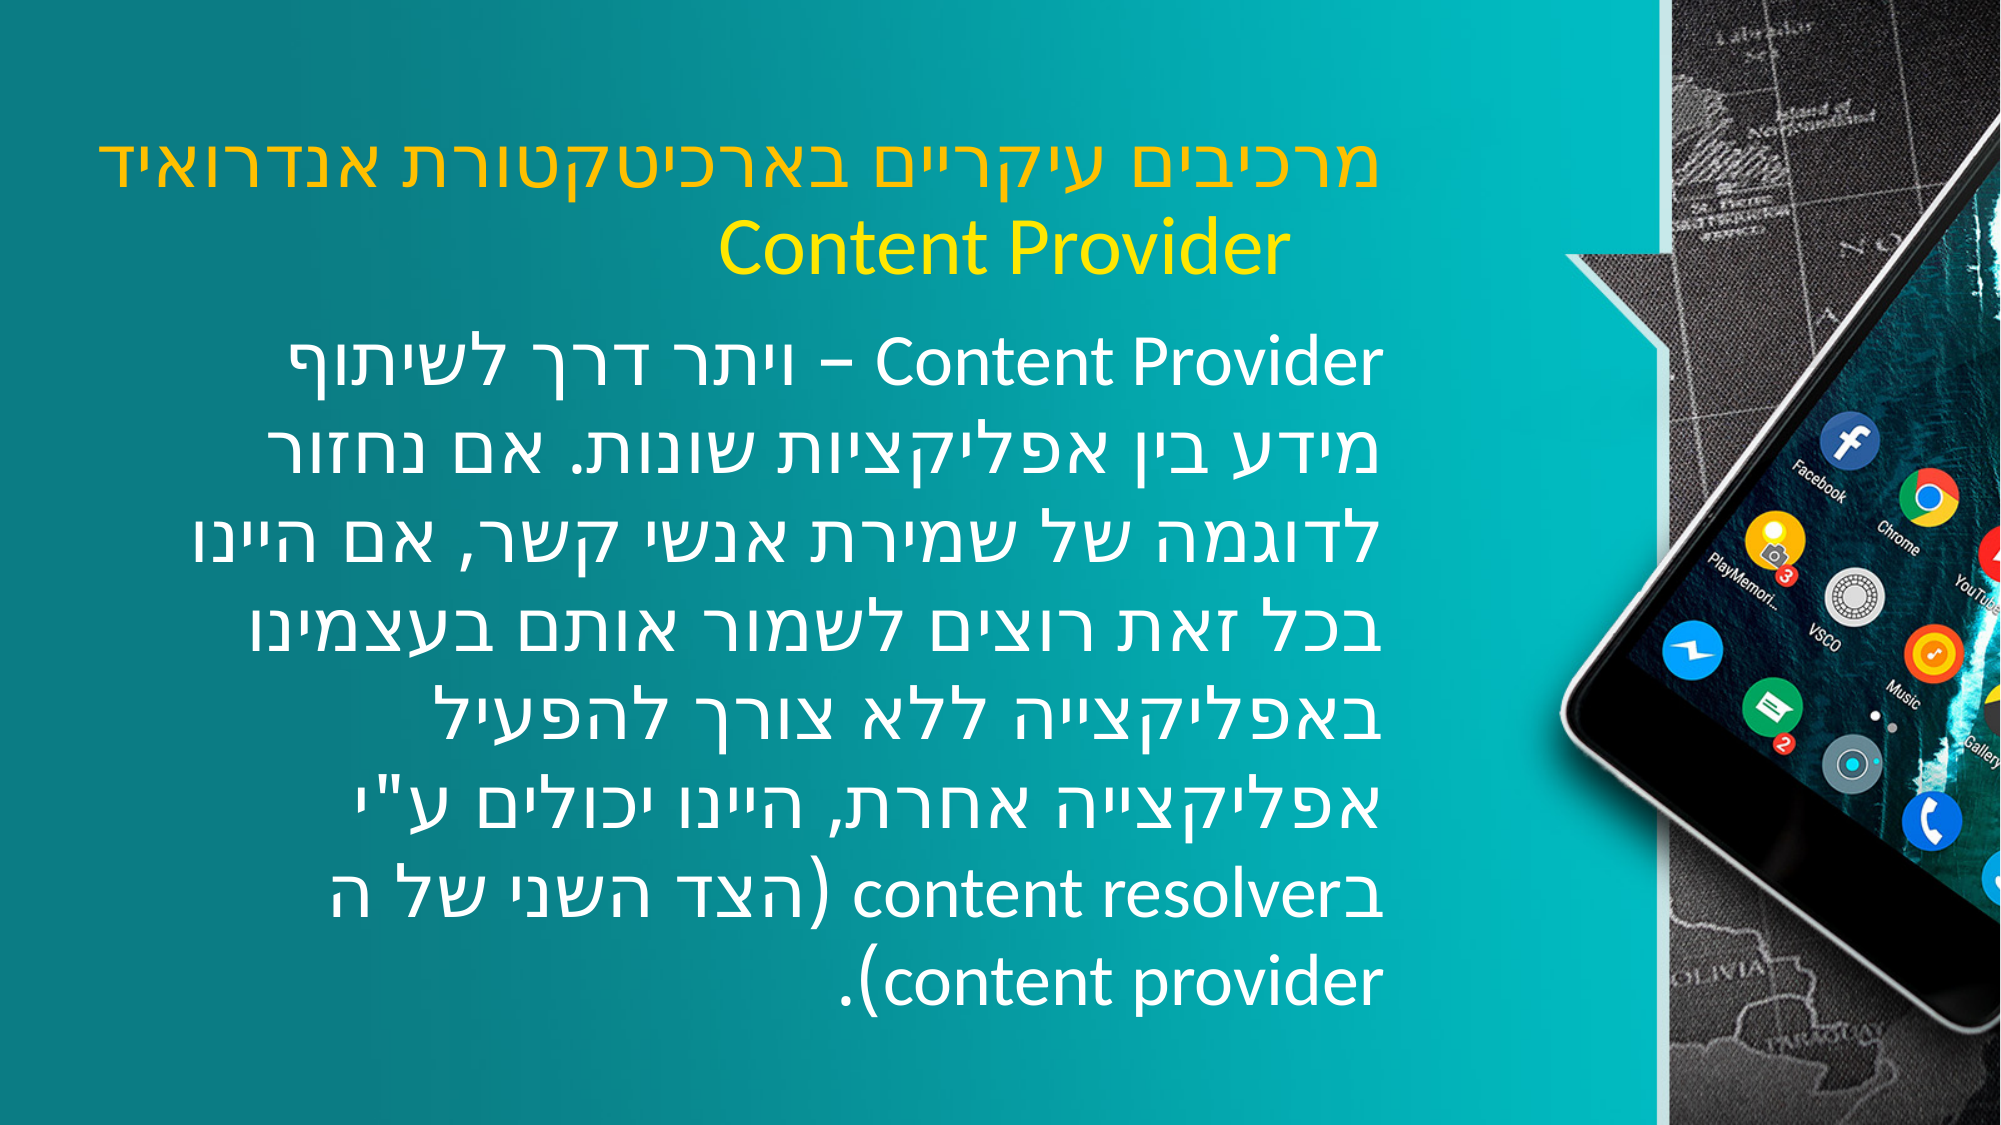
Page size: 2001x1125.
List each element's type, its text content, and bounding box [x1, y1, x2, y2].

title מרכיבים עיקריים בארכיטקטורת אנדרואיד [42, 94, 1401, 221]
list Content Provider – ויתר דרך לשיתוף מידע בין אפליקציות שונות. אם נחזור לדוגמה של שמירת אנשי קשר, אם היינו בכל זאת רוצים לשמור אותם בעצמינו באפליקצייה ללא צורך להפעיל אפליקצייה אחרת, היינו יכולים ע"י בcontent resolver (הצד השני של ה content provider). [98, 303, 1401, 1031]
picture [1995, 876, 2001, 889]
picture [0, 0, 2001, 1125]
text_box Content Provider [98, 178, 1309, 304]
